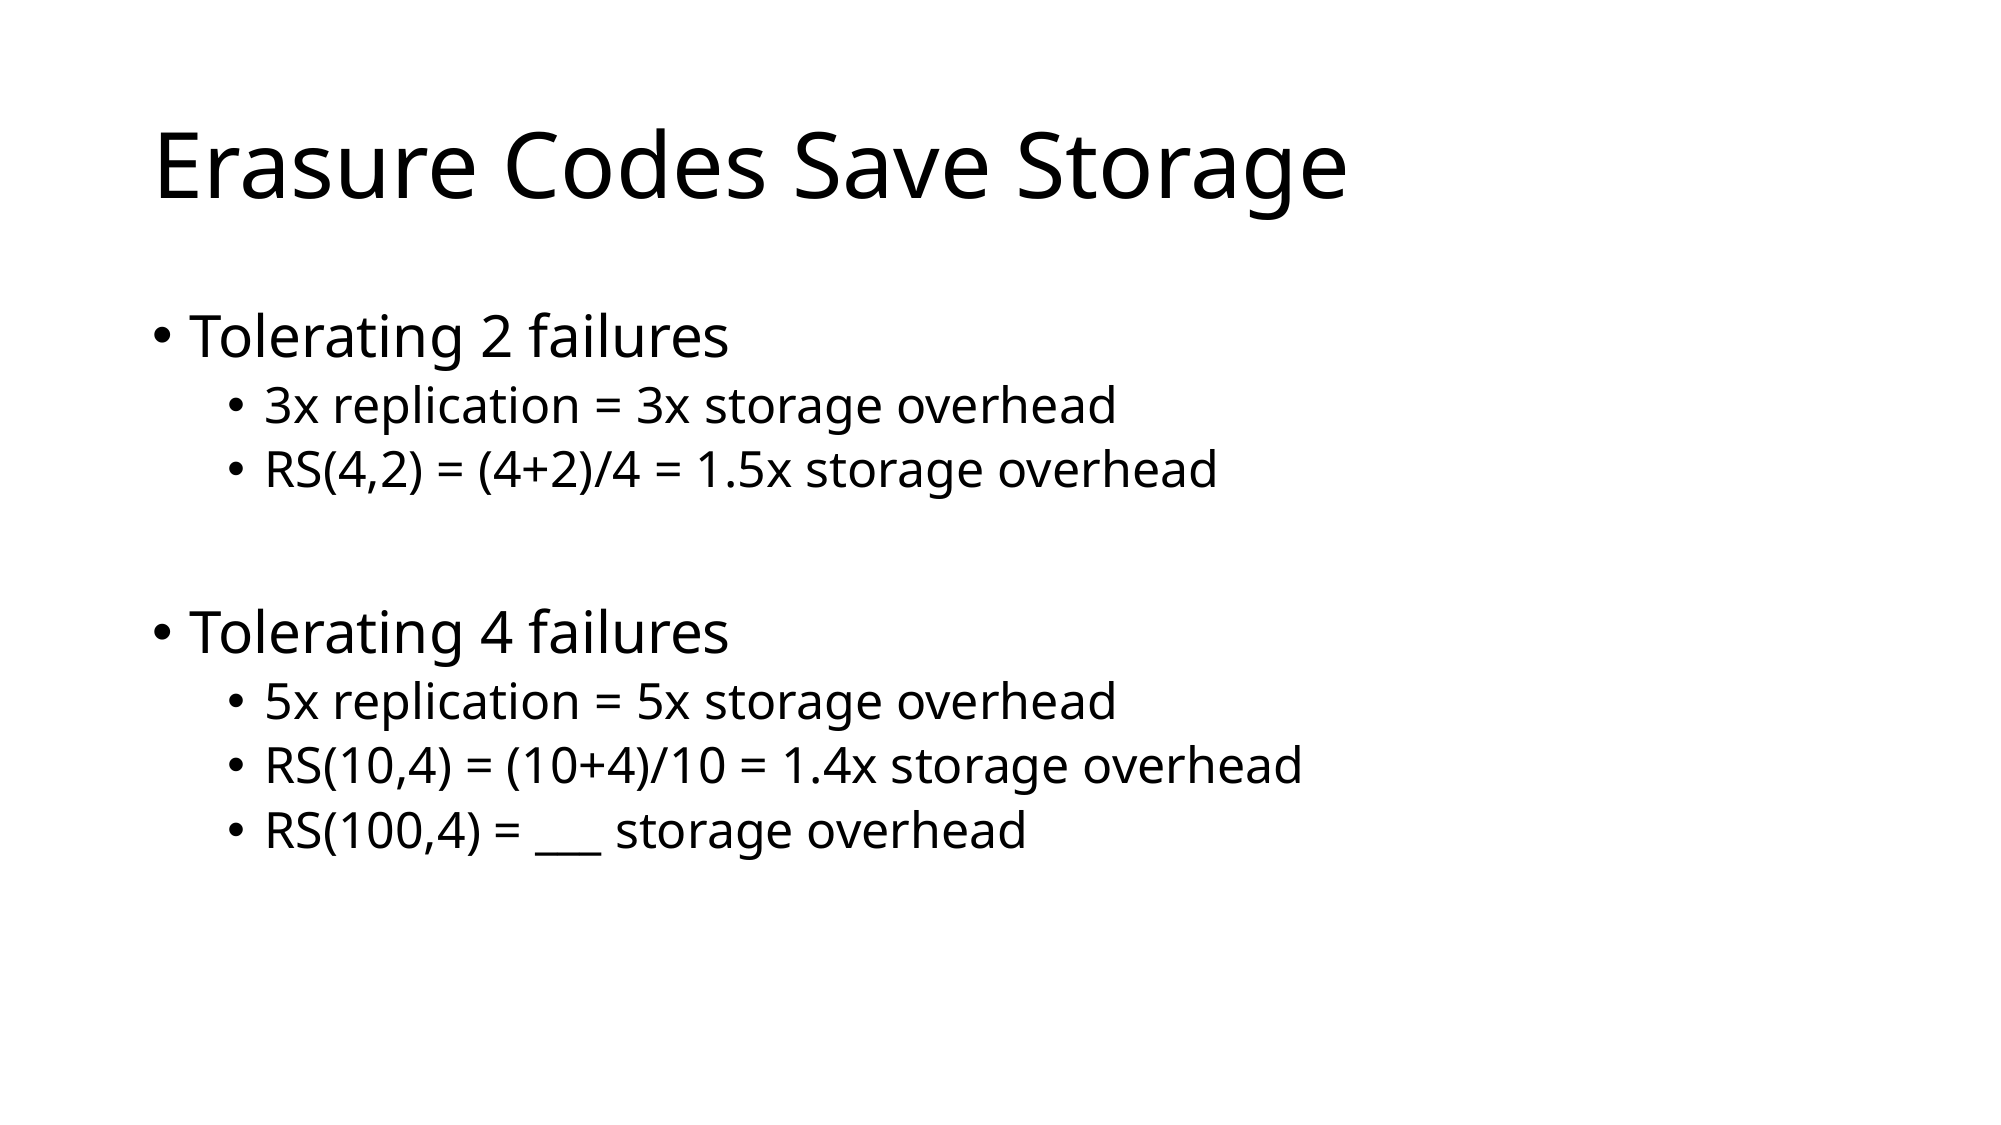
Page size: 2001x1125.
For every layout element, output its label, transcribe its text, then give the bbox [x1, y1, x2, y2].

list Tolerating 2 failures 3x replication = 3x storage overhead RS(4,2) = (4+2)/4 = 1.5x storage overhead Tolerating 4 failures 5x replication = 5x storage overhead RS(10,4) = (10+4)/10 = 1.4x storage overhead RS(100,4) = ___ storage overhead [137, 299, 1863, 1014]
title Erasure Codes Save Storage [137, 59, 1863, 278]
